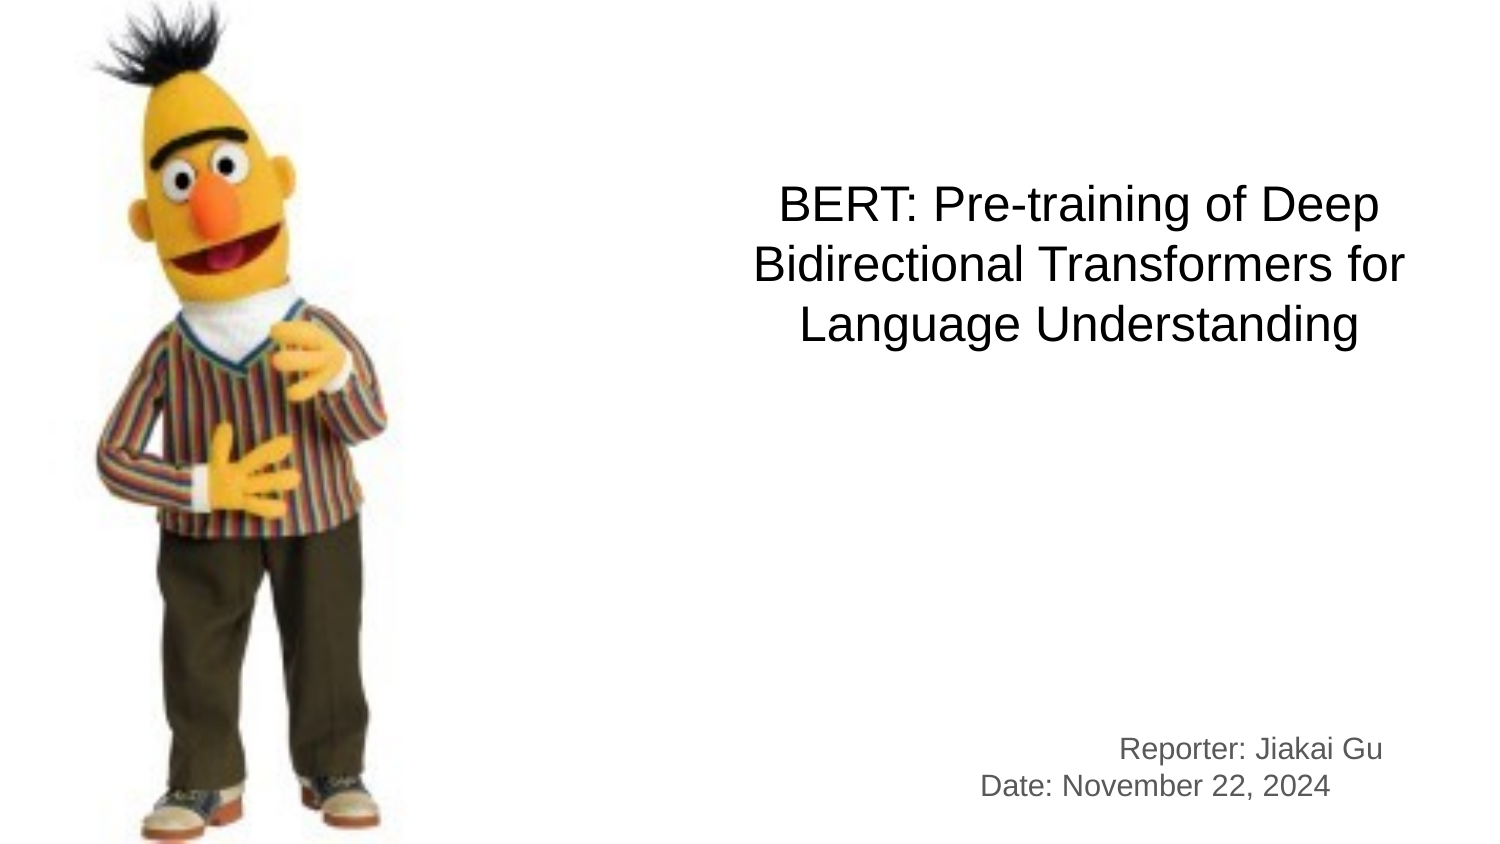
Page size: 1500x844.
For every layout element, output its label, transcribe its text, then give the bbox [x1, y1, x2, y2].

subtitle Reporter: Jiakai Gu Date: November 22, 2024 [965, 713, 1451, 844]
title BERT: Pre-training of Deep Bidirectional Transformers for Language Understanding [680, 121, 1479, 367]
picture [0, 0, 486, 844]
